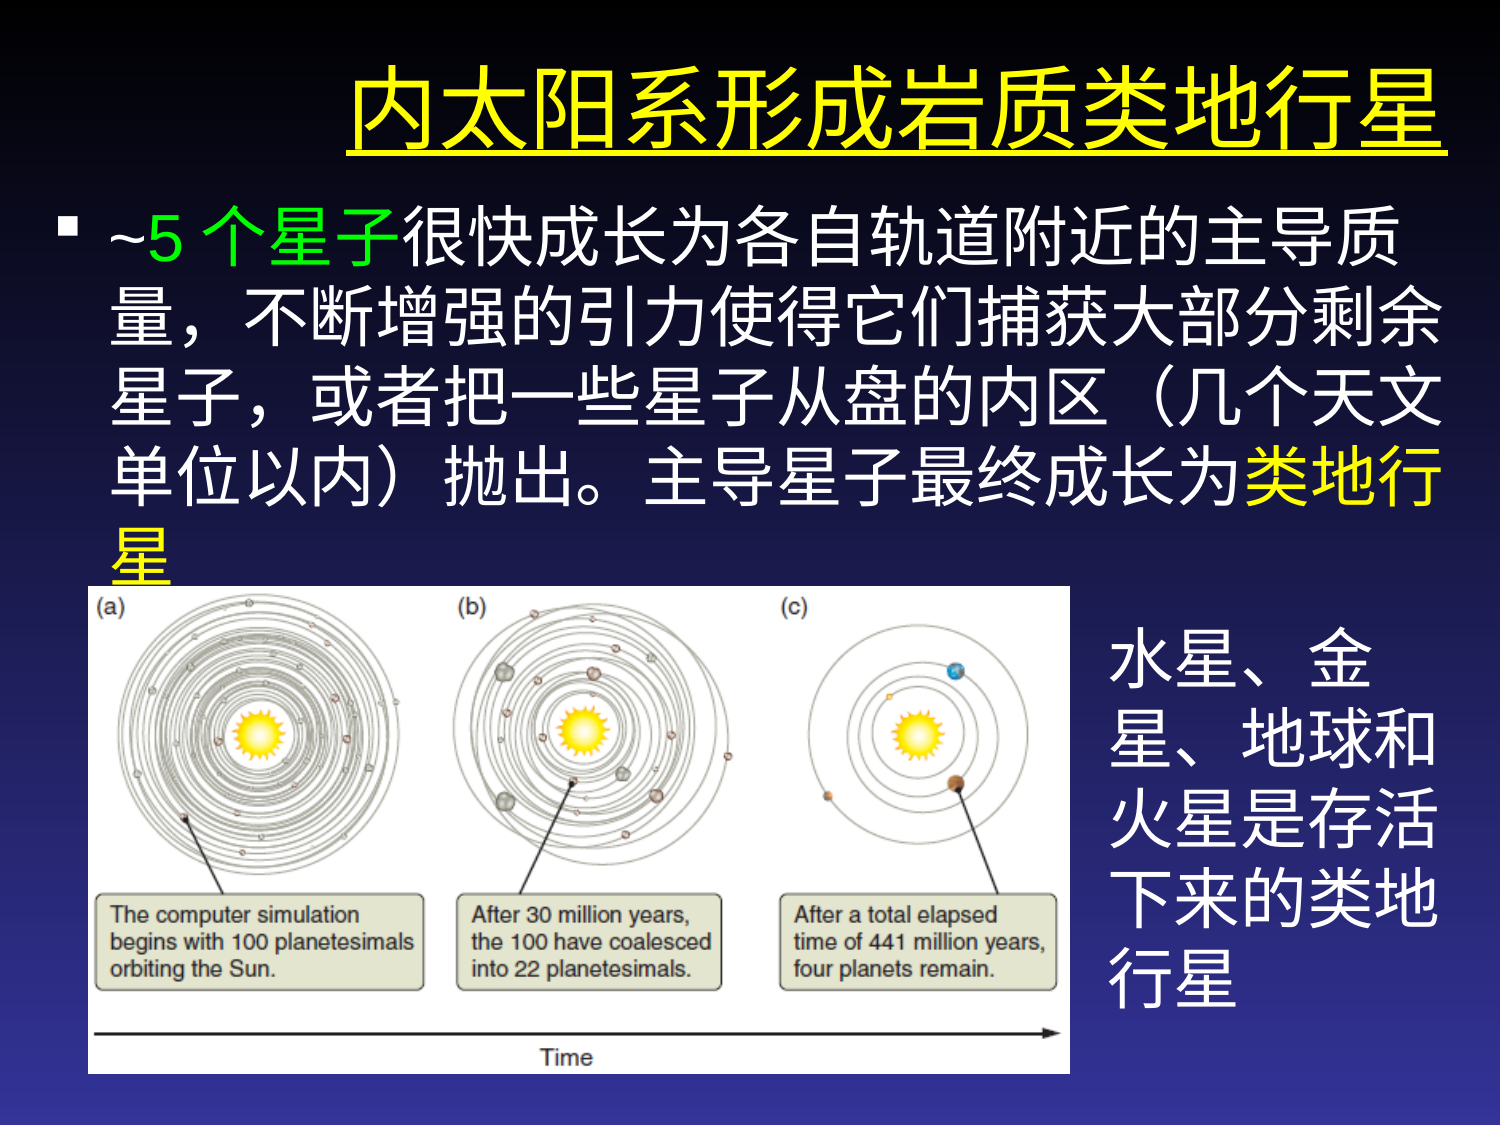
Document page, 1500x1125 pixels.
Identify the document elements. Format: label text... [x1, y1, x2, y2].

title 内太阳系形成岩质类地行星 [62, 50, 1463, 163]
text_box 水星、金星、地球和火星是存活下来的类地行星 [1092, 609, 1477, 1025]
picture [88, 585, 1071, 1074]
list ~5个星子很快成长为各自轨道附近的主导质量，不断增强的引力使得它们捕获大部分剩余星子，或者把一些星子从盘的内区（几个天文单位以内）抛出。主导星子最终成长为类地行星 [37, 187, 1475, 539]
